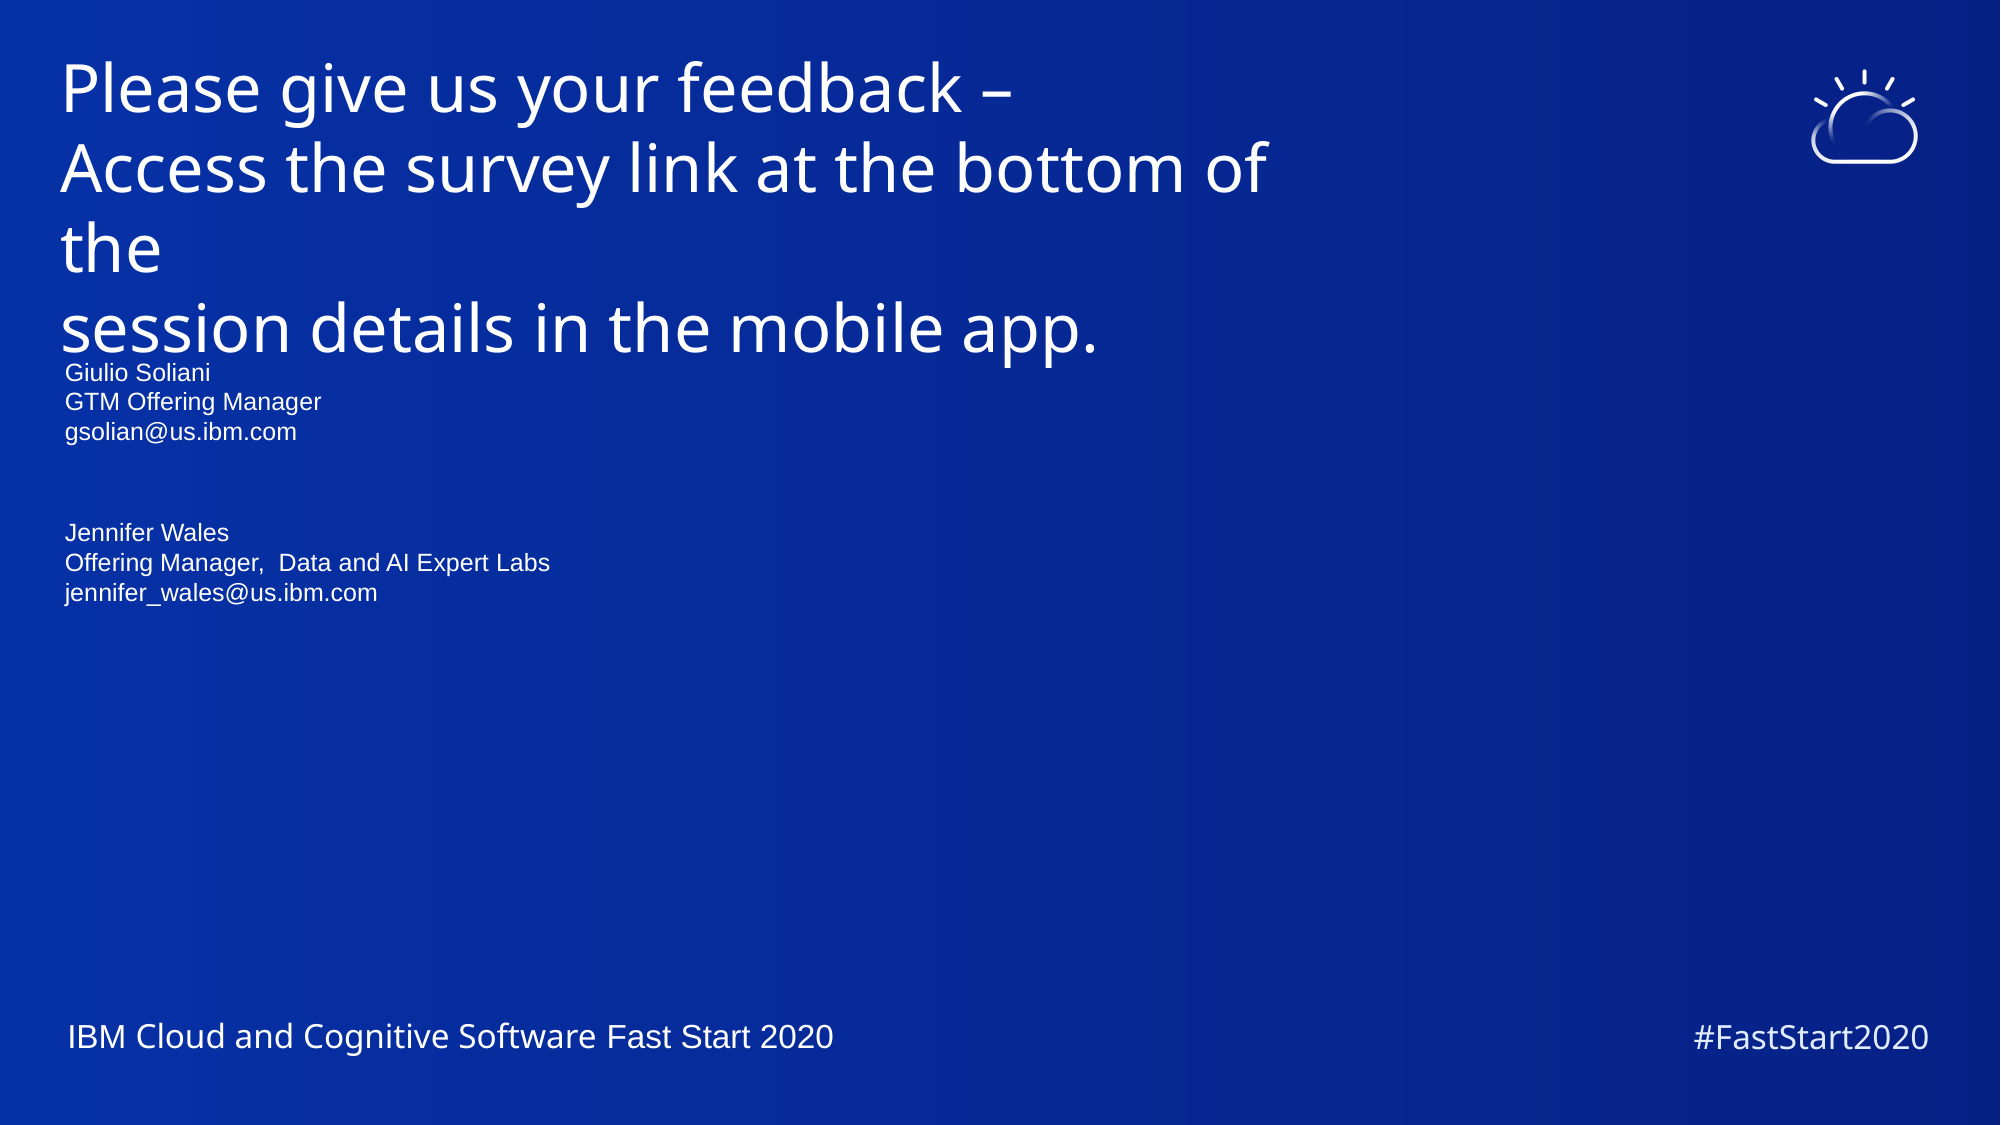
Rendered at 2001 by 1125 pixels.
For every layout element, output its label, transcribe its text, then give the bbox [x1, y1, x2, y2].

text_box Giulio Soliani GTM Offering Manager gsolian@us.ibm.com [50, 348, 788, 454]
text_box Please give us your feedback – Access the survey link at the bottom of the session details in the mobile app. [50, 38, 1327, 374]
text_box Jennifer Wales Offering Manager, Data and AI Expert Labs jennifer_wales@us.ibm.com [49, 509, 591, 614]
picture [1766, 24, 1963, 209]
